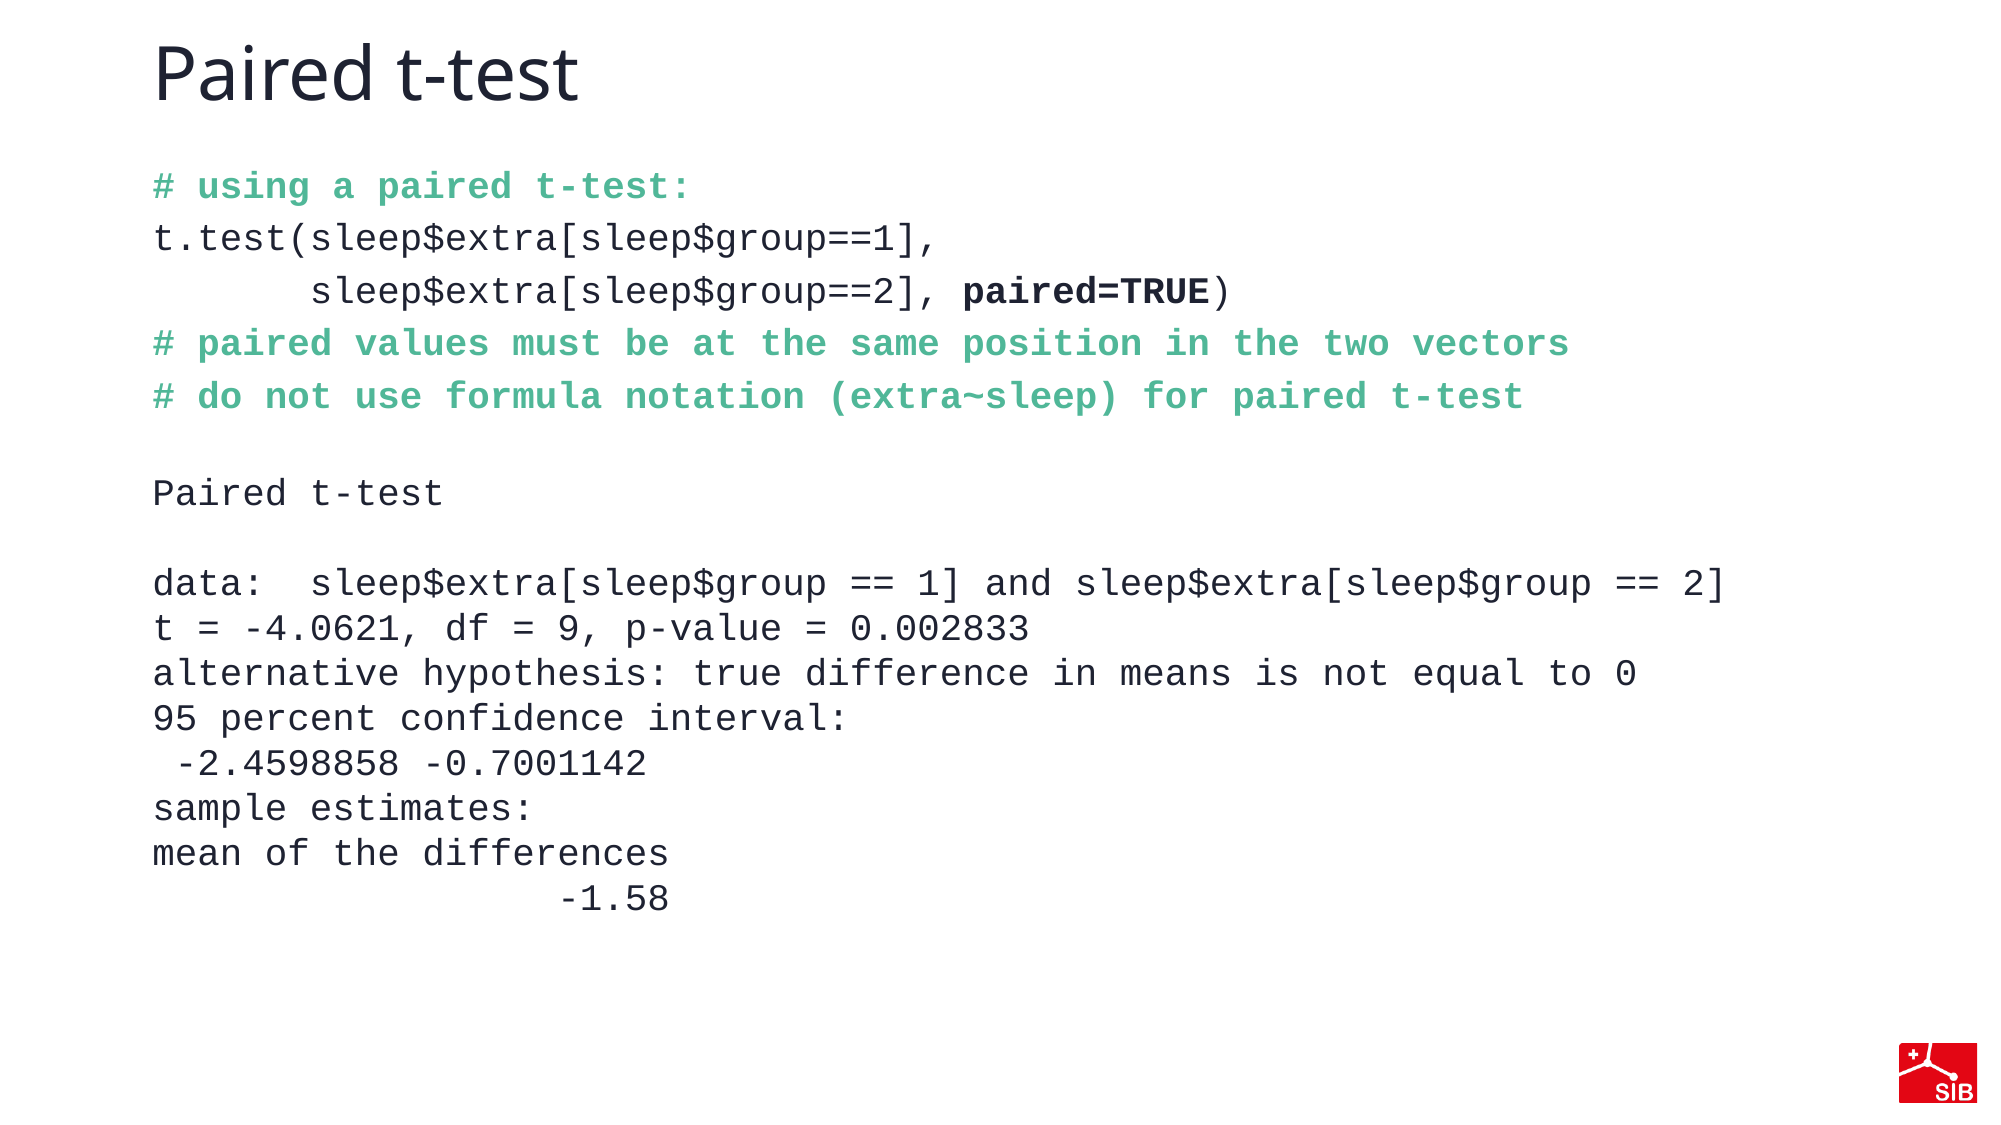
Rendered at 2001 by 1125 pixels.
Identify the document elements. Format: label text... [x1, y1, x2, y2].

title Paired t-test [137, 42, 1863, 117]
list # using a paired t-test: t.test(sleep$extra[sleep$group==1], sleep$extra[sleep$group==2], paired=TRUE) # paired values must be at the same position in the two vectors # do not use formula notation (extra~sleep) for paired t-test Paired t-test data: sleep$extra[sleep$group == 1] and sleep$extra[sleep$group == 2] t = -4.0621, df = 9, p-value = 0.002833 alternative hypothesis: true difference in means is not equal to 0 95 percent confidence interval: -2.4598858 -0.7001142 sample estimates: mean of the differences -1.58 [137, 153, 1863, 991]
